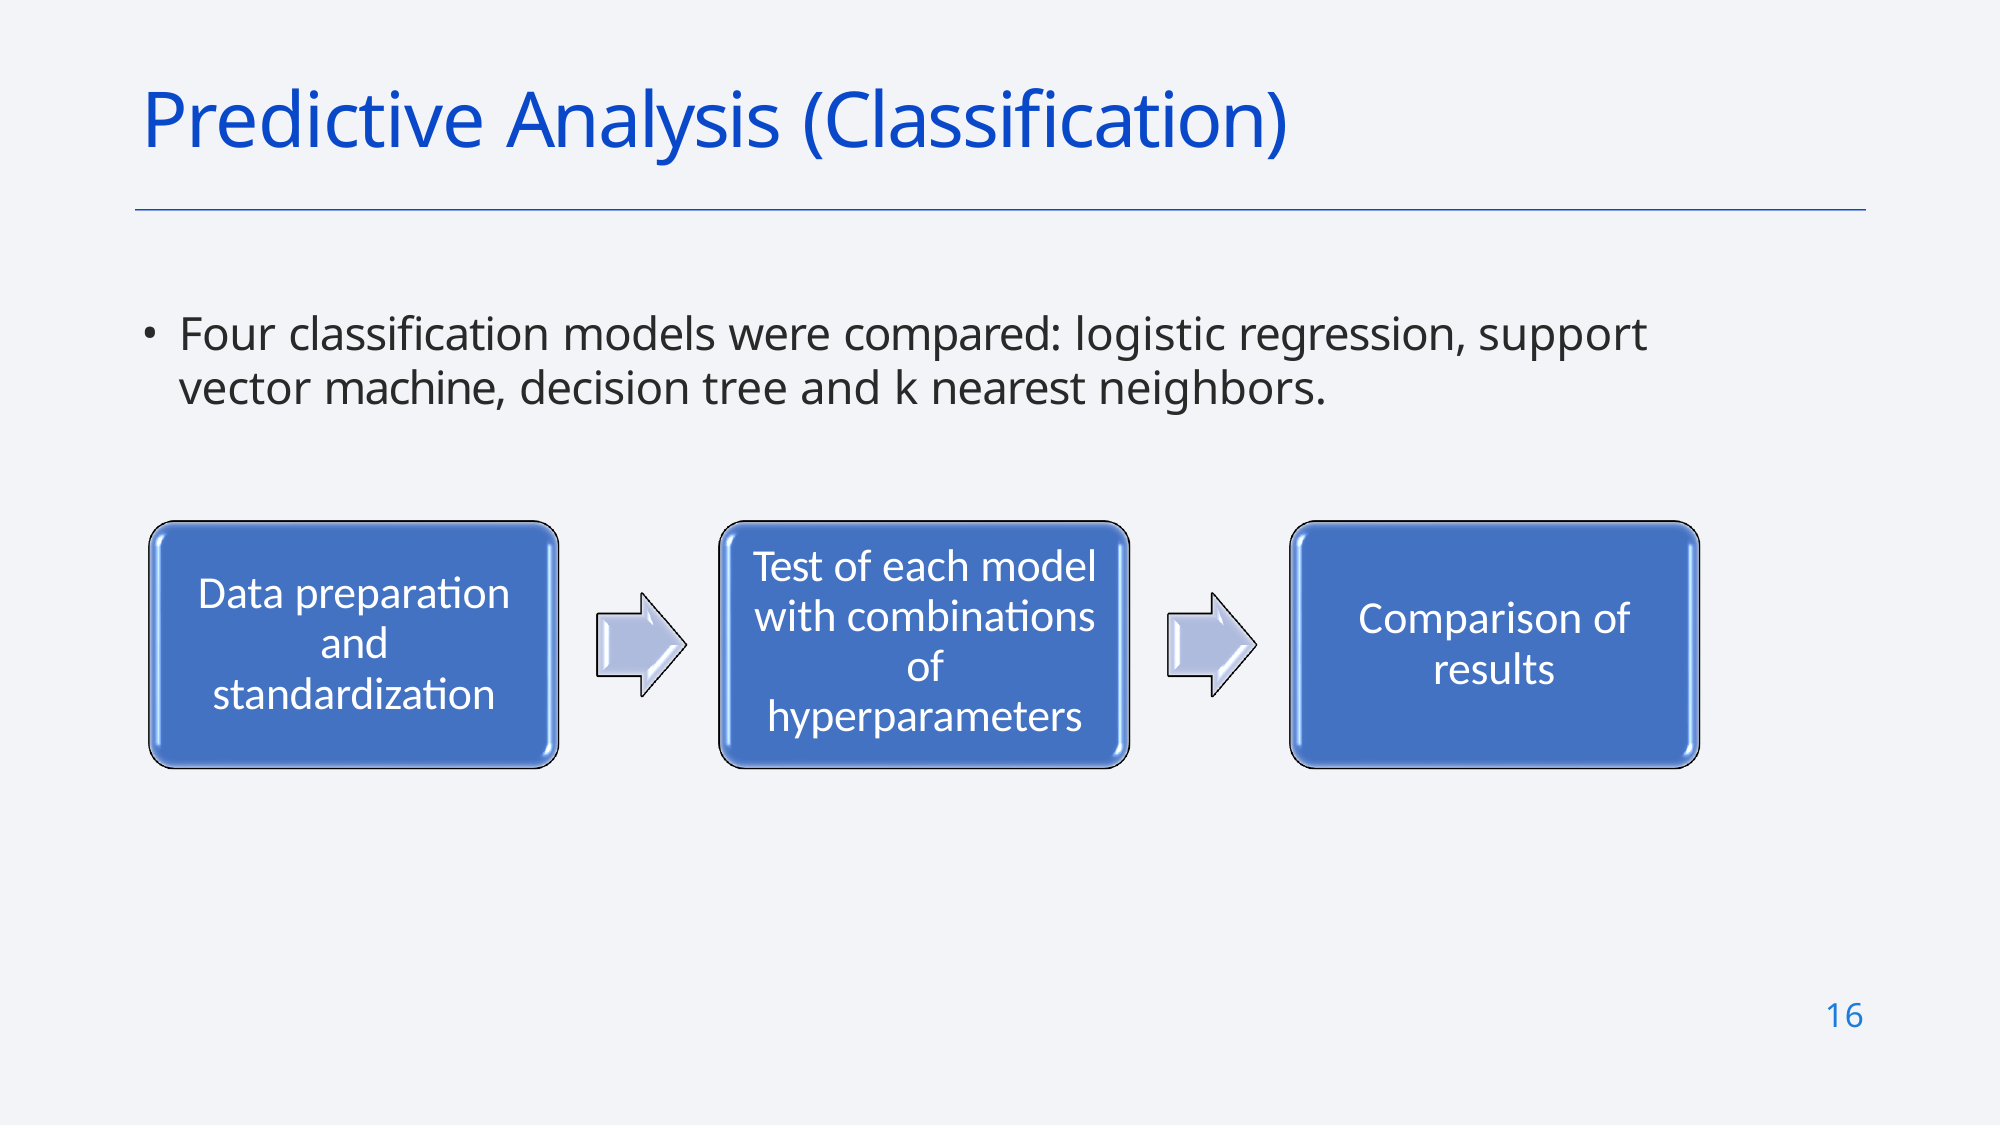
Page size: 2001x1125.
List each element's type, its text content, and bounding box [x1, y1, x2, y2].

picture [0, 0, 2000, 1125]
title Predictive Analysis (Classification) [139, 68, 1767, 259]
text_box Four classification models were compared: logistic regression, support vector machine, decision tree and k nearest neighbors. [139, 302, 1691, 415]
slide_number 16 [1818, 1001, 1874, 1125]
